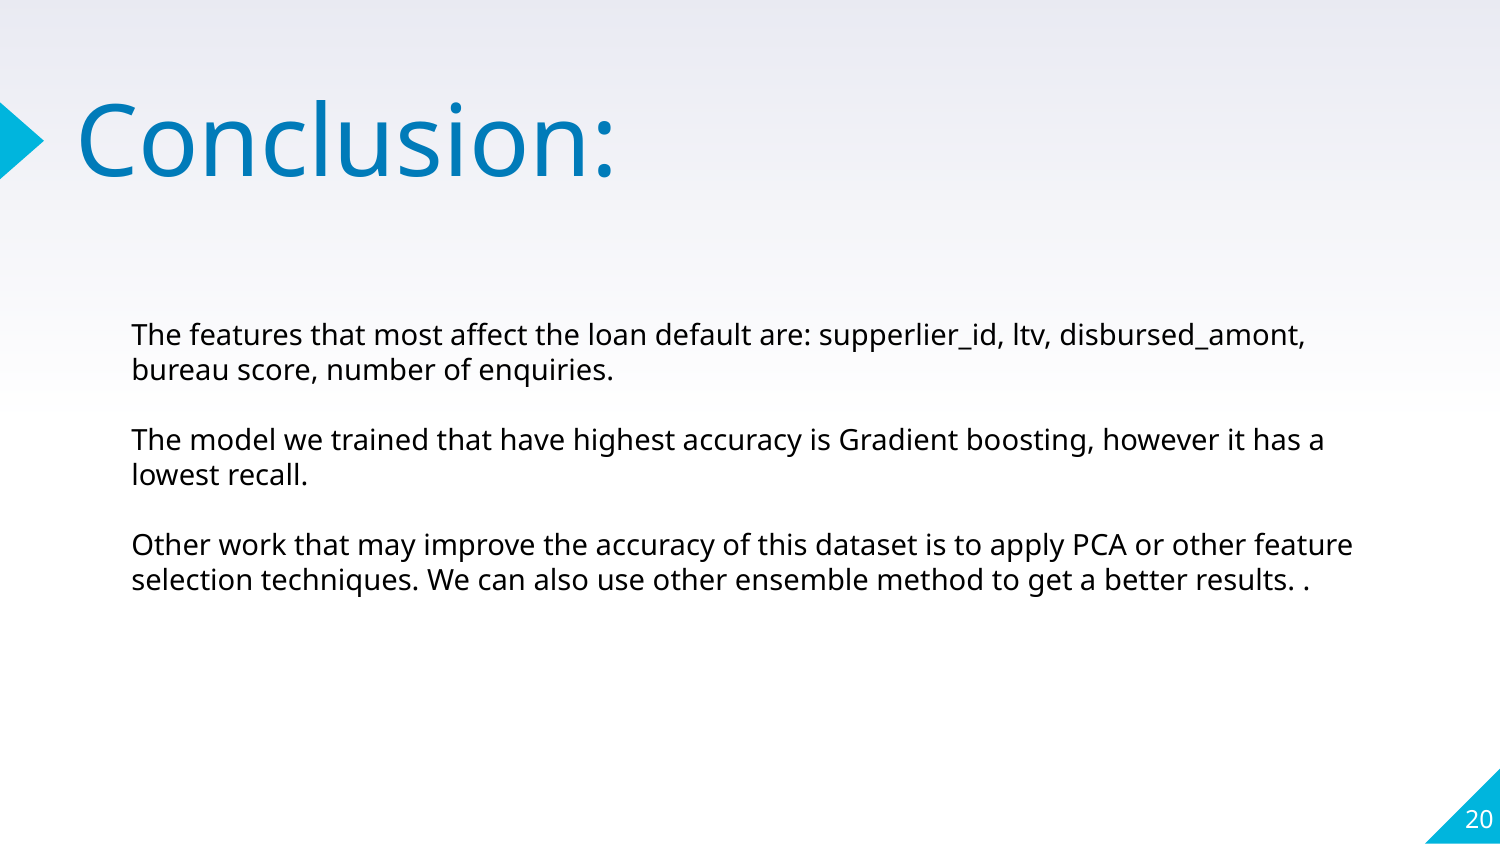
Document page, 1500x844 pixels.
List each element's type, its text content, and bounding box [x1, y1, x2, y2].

text_box The features that most affect the loan default are: supperlier_id, ltv, disbursed_amont, bureau score, number of enquiries. The model we trained that have highest accuracy is Gradient boosting, however it has a lowest recall. Other work that may improve the accuracy of this dataset is to apply PCA or other feature selection techniques. We can also use other ensemble method to get a better results. . [116, 301, 1384, 611]
title Conclusion: [75, 99, 1001, 277]
slide_number ‹#› [1418, 760, 1494, 838]
